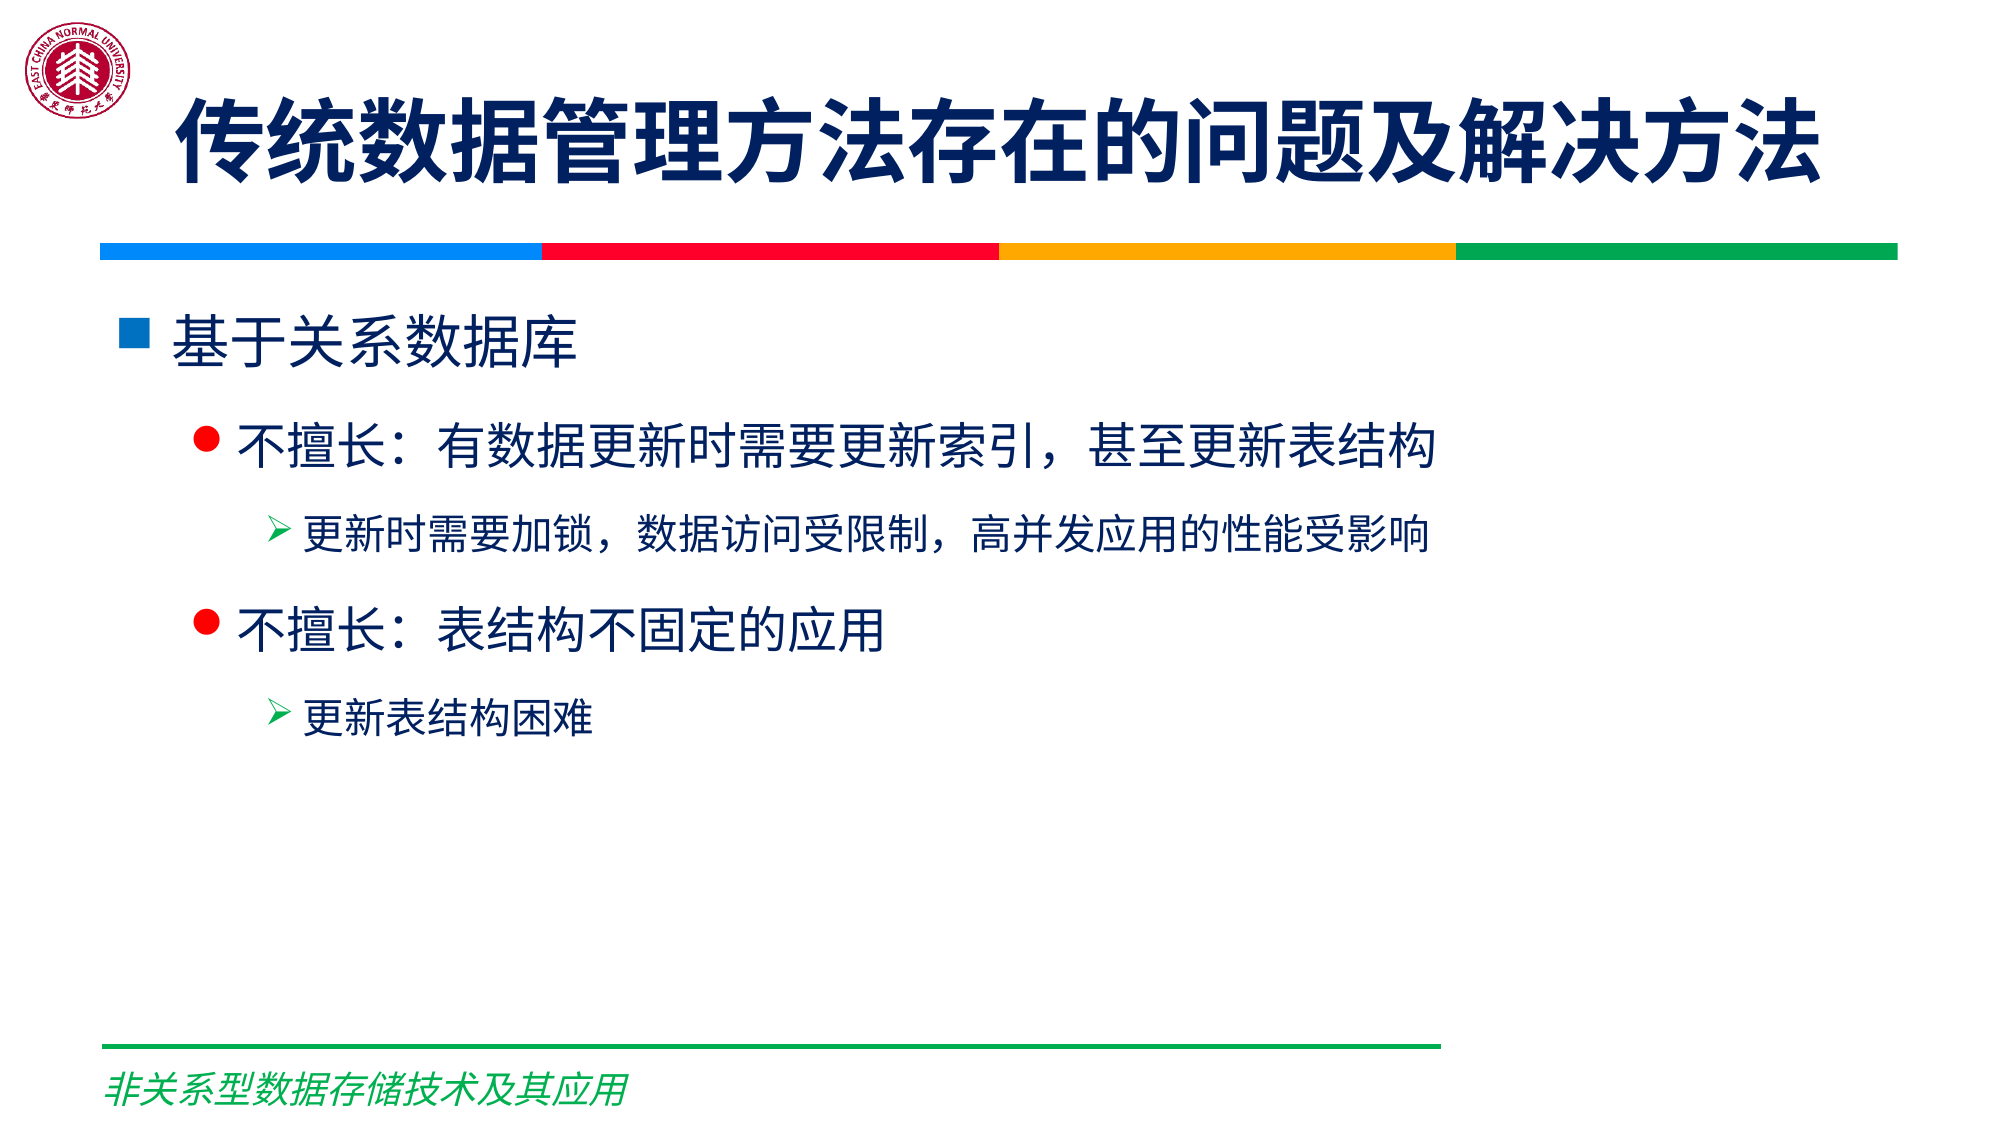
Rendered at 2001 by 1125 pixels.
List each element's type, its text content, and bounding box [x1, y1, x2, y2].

list 基于关系数据库 不擅长：有数据更新时需要更新索引，甚至更新表结构 更新时需要加锁，数据访问受限制，高并发应用的性能受影响 不擅长：表结构不固定的应用 更新表结构困难 [99, 262, 1900, 1005]
picture [86, 243, 1898, 260]
title 传统数据管理方法存在的问题及解决方法 [99, 45, 1900, 233]
picture [23, 21, 131, 119]
